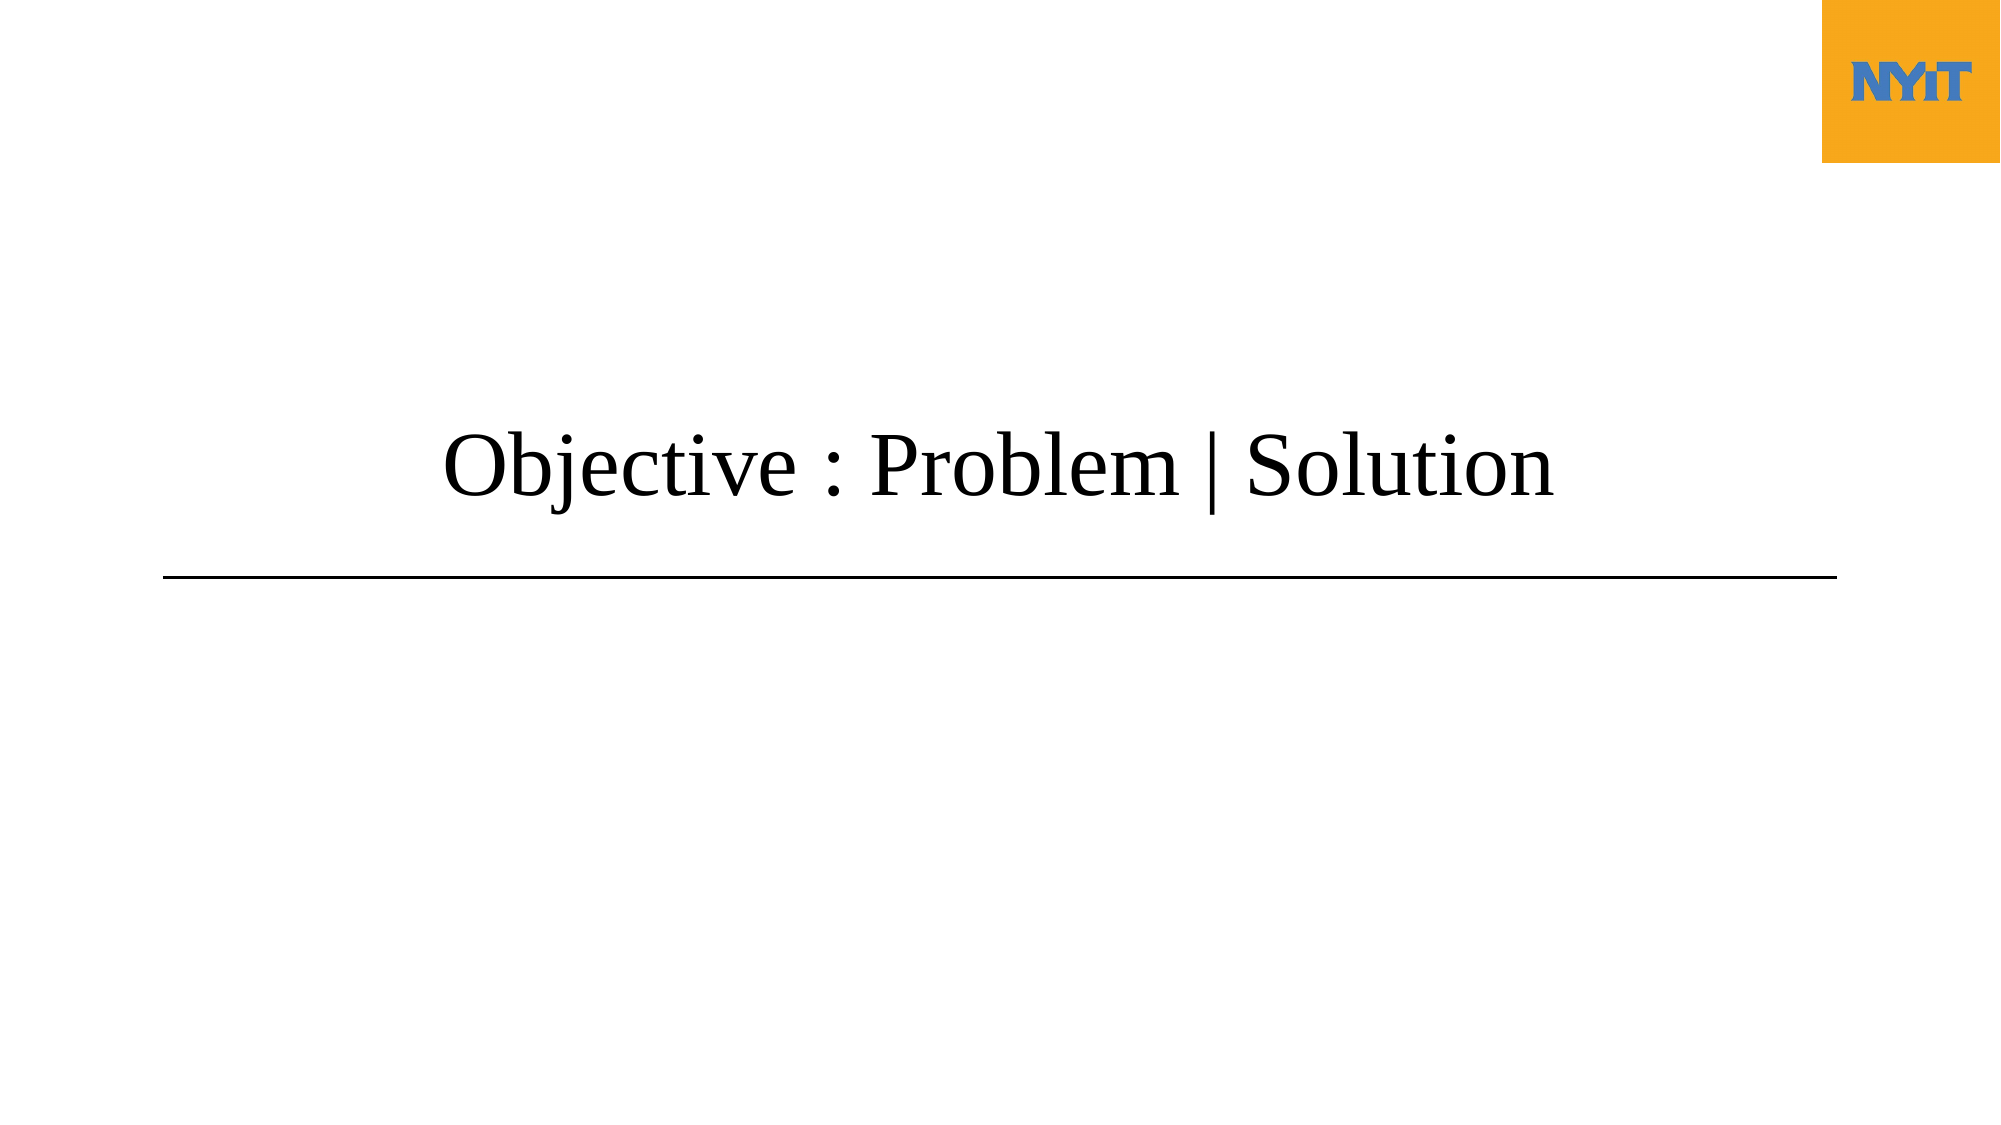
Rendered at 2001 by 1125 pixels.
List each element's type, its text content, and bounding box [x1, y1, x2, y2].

title Objective : Problem | Solution [137, 363, 1863, 679]
picture [1822, 0, 2000, 164]
